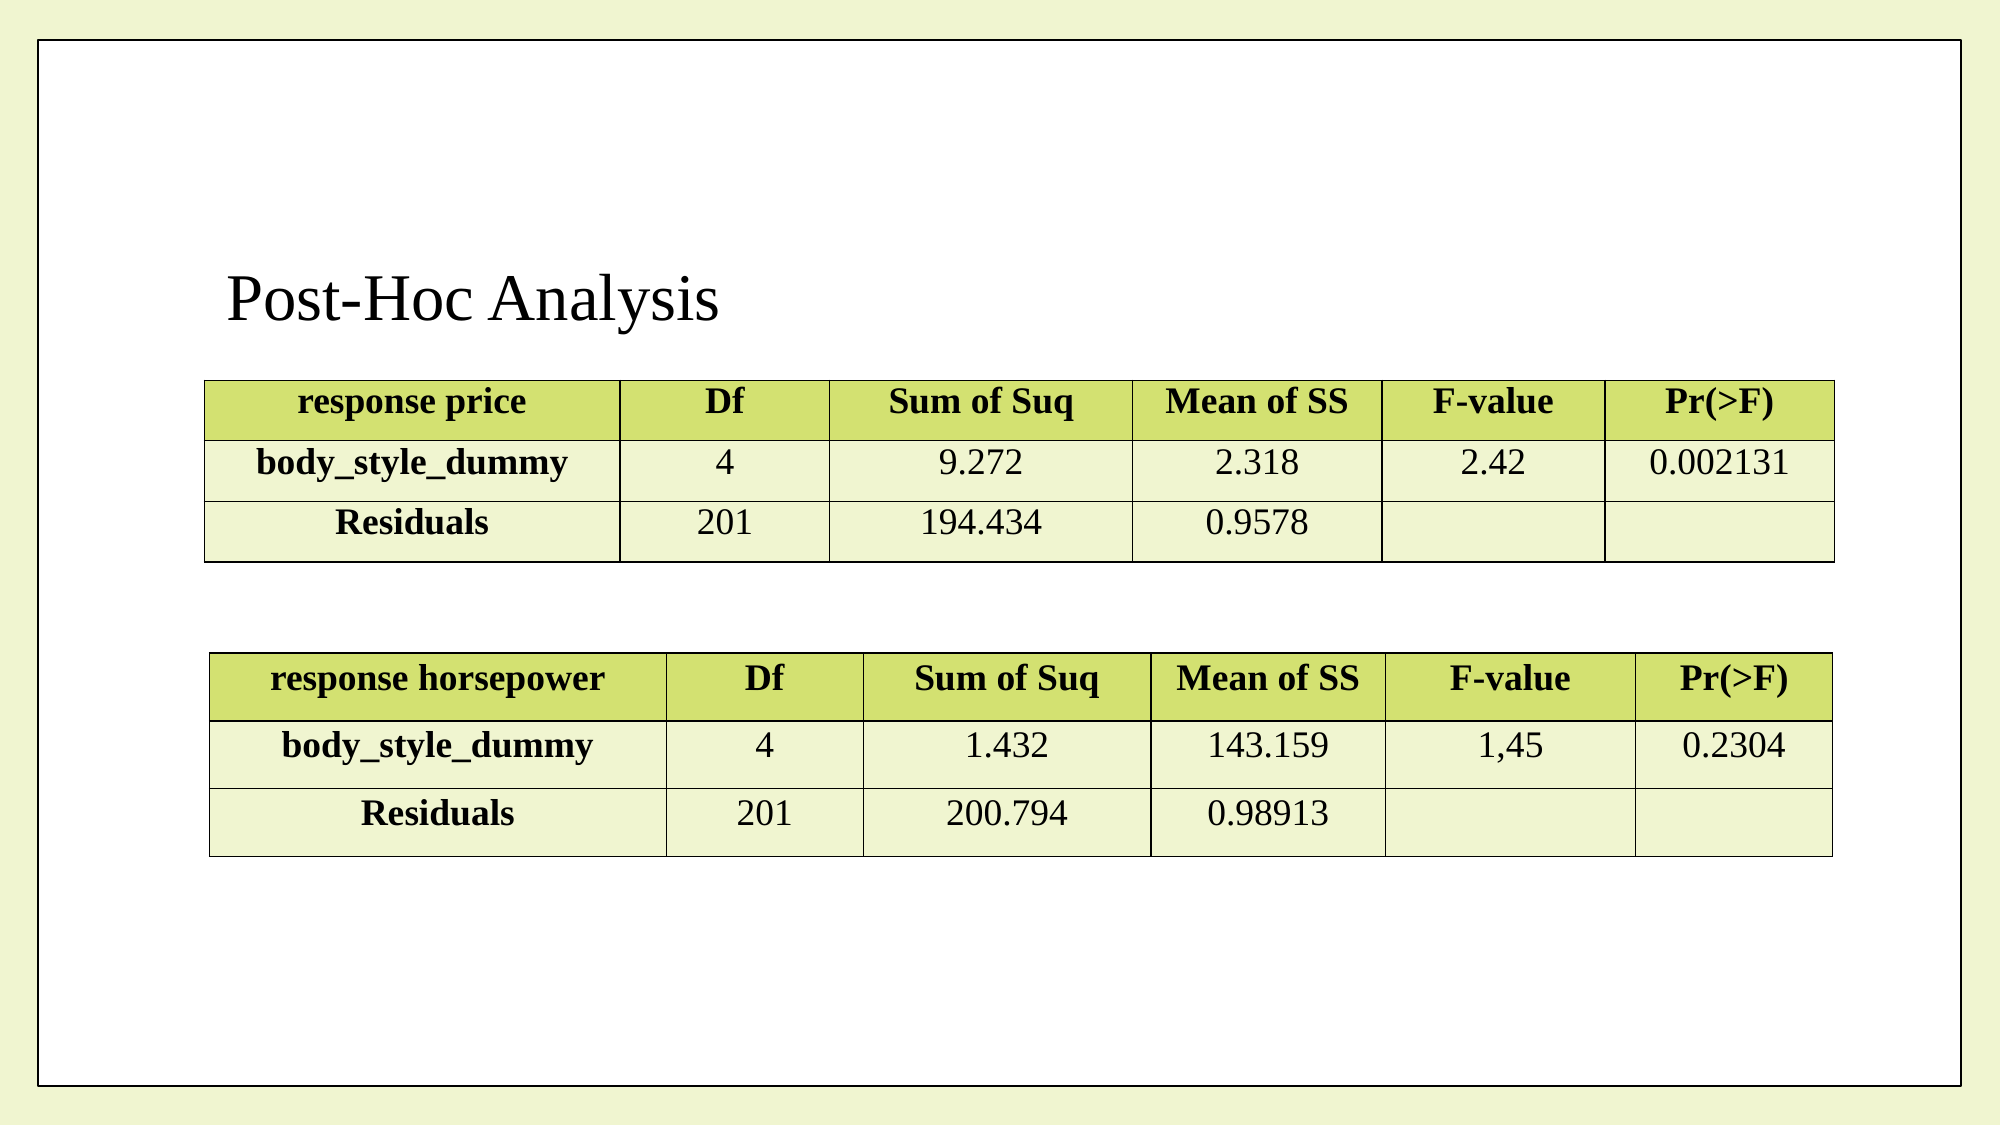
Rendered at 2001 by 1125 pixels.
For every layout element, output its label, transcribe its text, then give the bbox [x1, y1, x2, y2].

table_header Pr(>F) [1606, 381, 1834, 440]
table_cell 2.318 [1133, 441, 1381, 501]
table_cell 0.9578 [1133, 502, 1381, 561]
table_cell 194.434 [830, 502, 1132, 561]
table_cell body_style_dummy [205, 441, 619, 501]
table_cell 4 [667, 722, 863, 788]
table_cell Residuals [205, 502, 619, 561]
table_header F-value [1383, 381, 1604, 440]
table_cell 143.159 [1152, 722, 1385, 788]
table_cell 2.42 [1383, 441, 1604, 501]
table_cell 0.002131 [1606, 441, 1834, 501]
text_box Post-Hoc Analysis [210, 246, 961, 342]
table_header response horsepower [210, 654, 666, 720]
table_cell [1606, 502, 1834, 561]
table_cell 1.432 [864, 722, 1150, 788]
table_cell Residuals [210, 789, 666, 856]
table_header Sum of Suq [830, 381, 1132, 440]
table_header Pr(>F) [1636, 654, 1832, 720]
table_cell [1636, 789, 1832, 856]
table_header Mean of SS [1133, 381, 1381, 440]
table_header Df [667, 654, 863, 720]
table_header response price [205, 381, 619, 440]
table_cell 200.794 [864, 789, 1150, 856]
table_header F-value [1386, 654, 1635, 720]
table_cell 0.2304 [1636, 722, 1832, 788]
table_header Mean of SS [1152, 654, 1385, 720]
table_cell 0.98913 [1152, 789, 1385, 856]
table_cell body_style_dummy [210, 722, 666, 788]
table_cell 1,45 [1386, 722, 1635, 788]
table_cell 201 [667, 789, 863, 856]
table_cell 201 [621, 502, 829, 561]
table_header Sum of Suq [864, 654, 1150, 720]
table_header Df [621, 381, 829, 440]
table_cell 9.272 [830, 441, 1132, 501]
table_cell [1386, 789, 1635, 856]
table_cell 4 [621, 441, 829, 501]
table_cell [1383, 502, 1604, 561]
